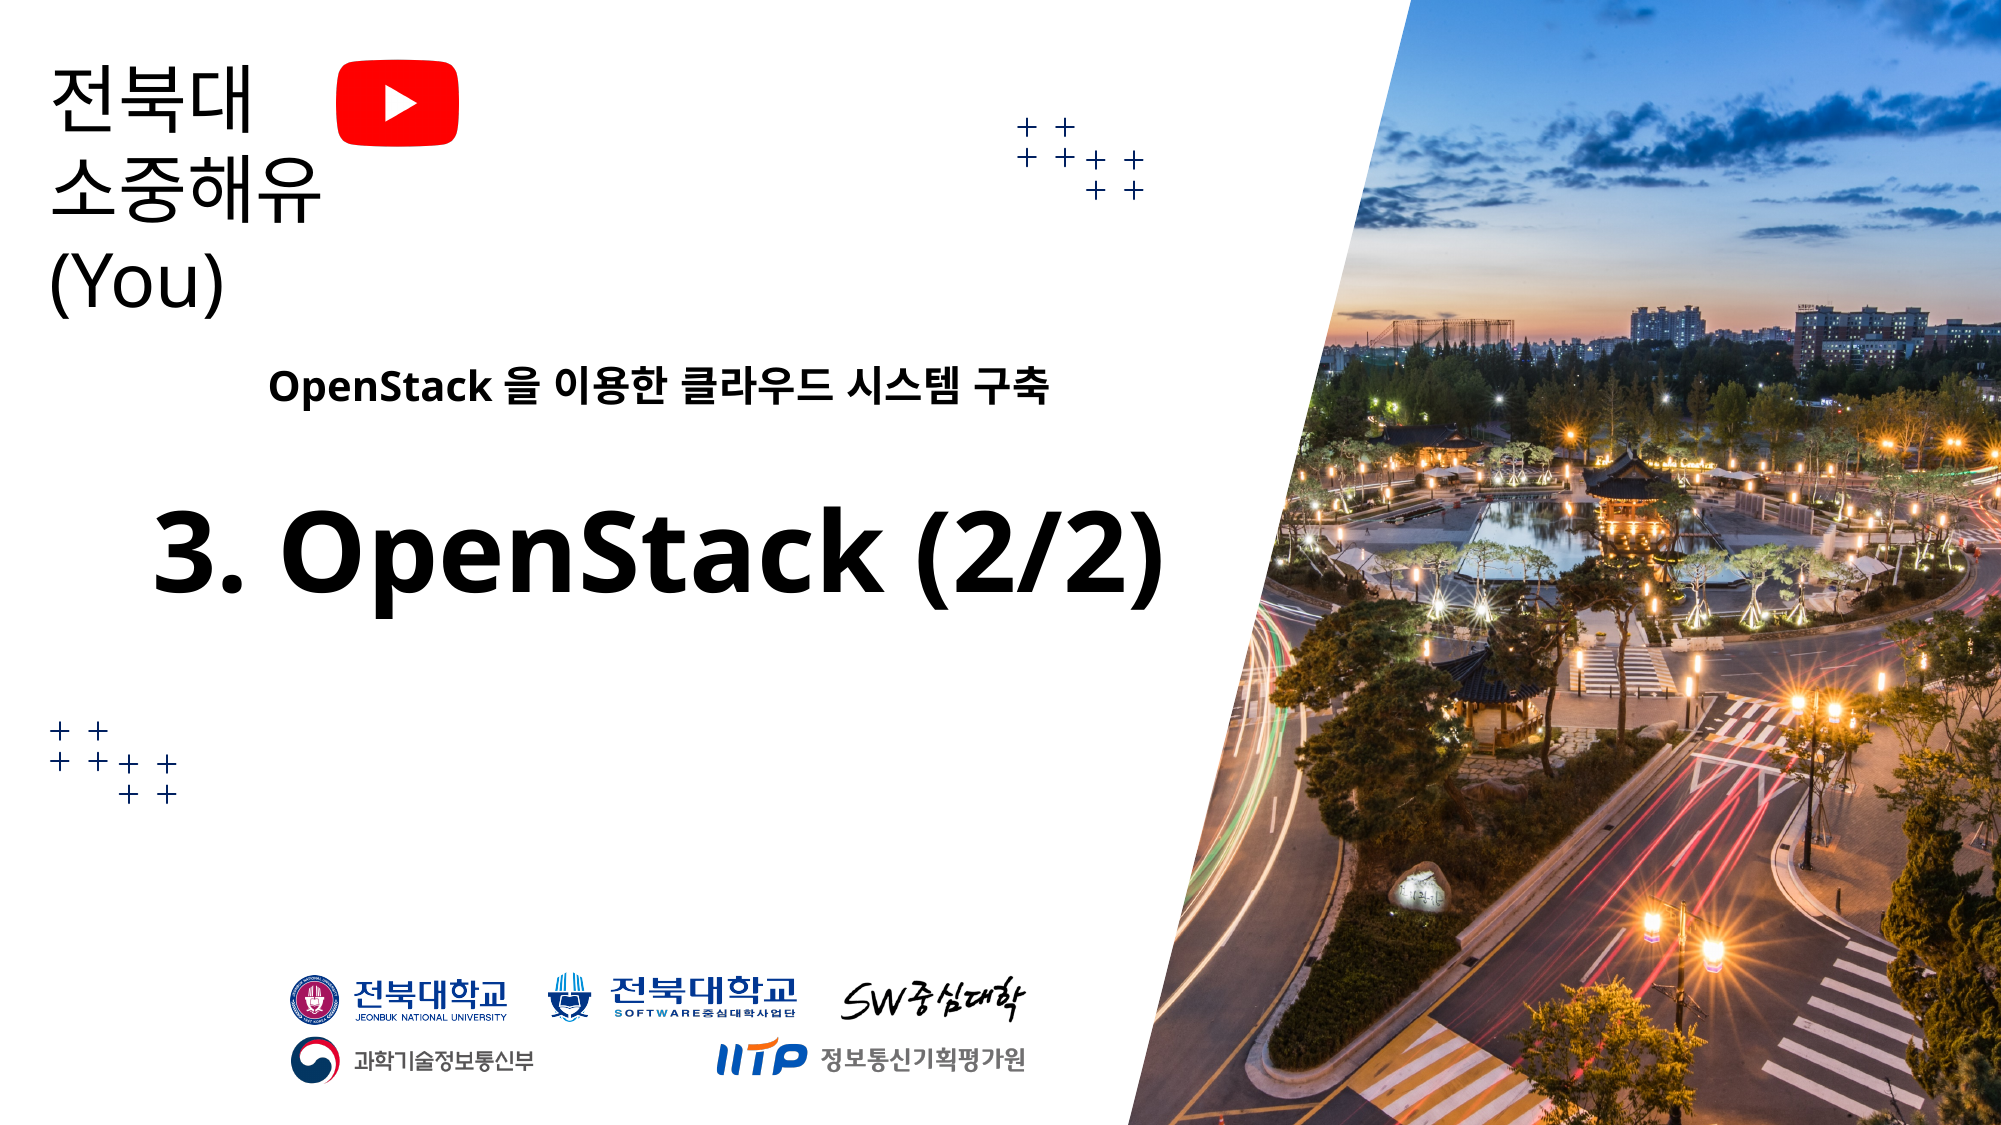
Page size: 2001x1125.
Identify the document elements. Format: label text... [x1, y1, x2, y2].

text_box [1018, 118, 1128, 200]
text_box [34, 41, 516, 243]
text_box OpenStack을 이용한 클라우드 시스템 구축 [68, 352, 1128, 418]
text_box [289, 972, 1029, 1085]
text_box 3. OpenStack (2/2) [68, 473, 1128, 623]
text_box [50, 722, 176, 804]
picture [1128, 0, 2001, 1125]
